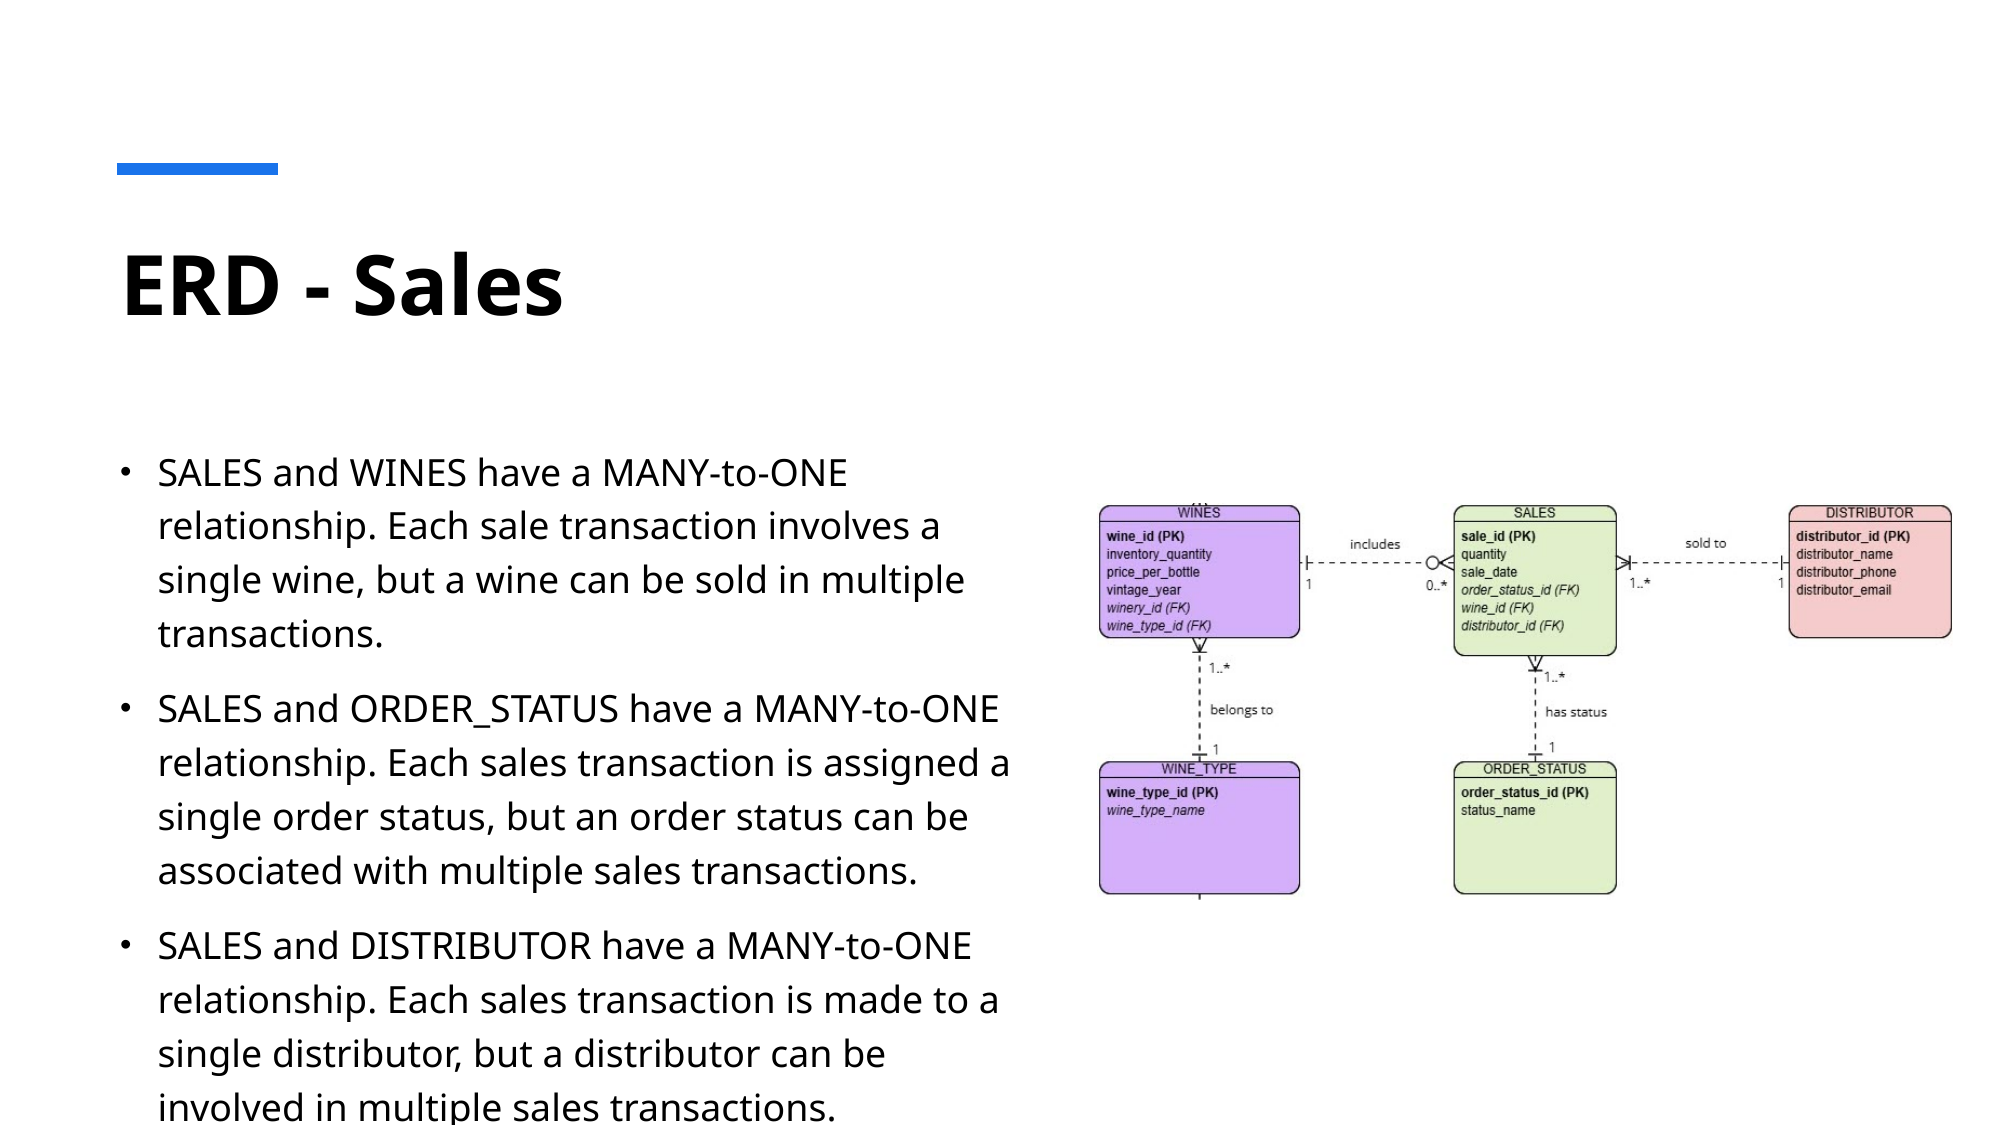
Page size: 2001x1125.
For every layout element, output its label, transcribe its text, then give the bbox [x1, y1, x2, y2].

title ERD - Sales [105, 224, 1892, 405]
list SALES and WINES have a MANY-to-ONE relationship. Each sale transaction involves a single wine, but a wine can be sold in multiple transactions. SALES and ORDER_STATUS have a MANY-to-ONE relationship. Each sales transaction is assigned a single order status, but an order status can be associated with multiple sales transactions. SALES and DISTRIBUTOR have a MANY-to-ONE relationship. Each sales transaction is made to a single distributor, but a distributor can be involved in multiple sales transactions. [105, 431, 1044, 1017]
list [1097, 503, 1953, 900]
